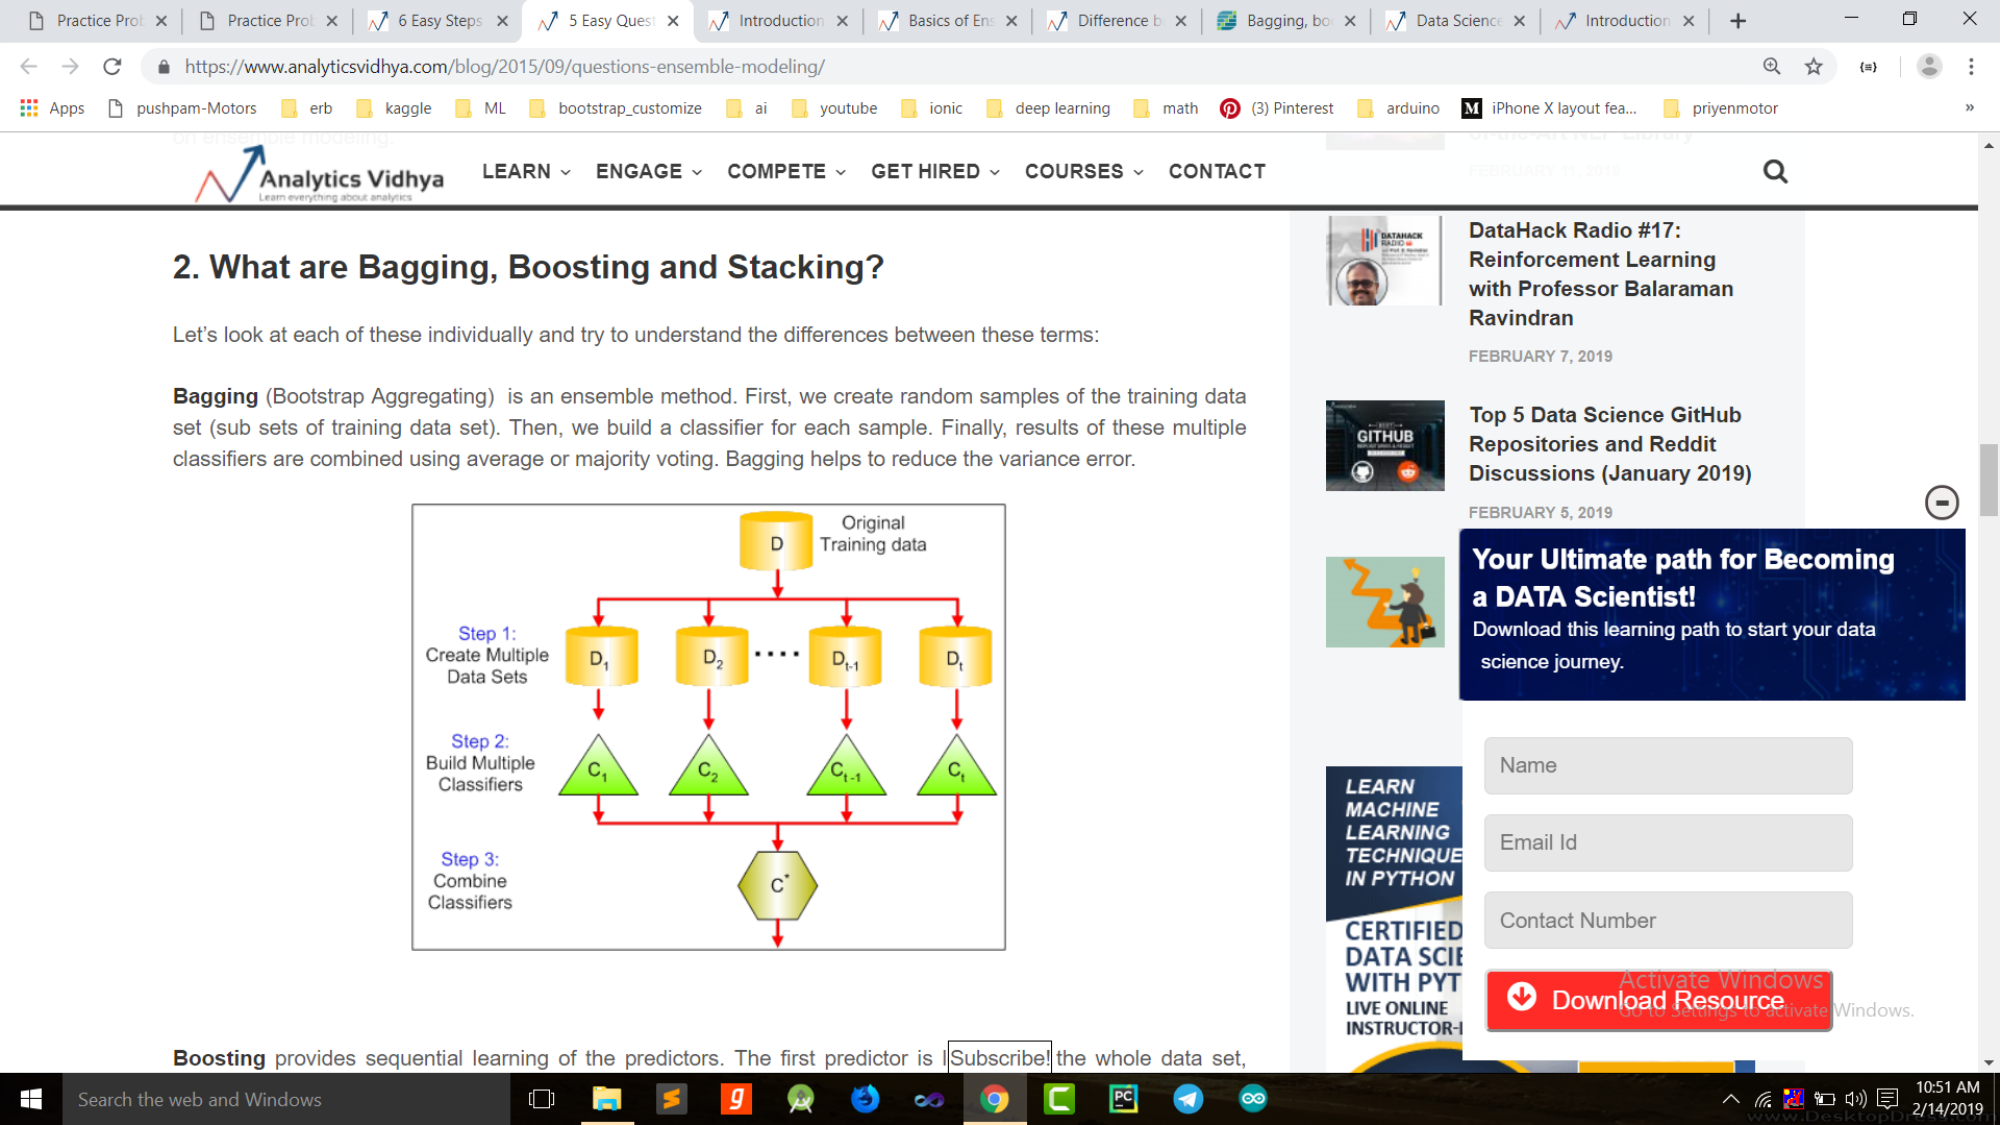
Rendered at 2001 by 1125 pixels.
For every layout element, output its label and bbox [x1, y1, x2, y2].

list [0, 0, 2000, 1125]
